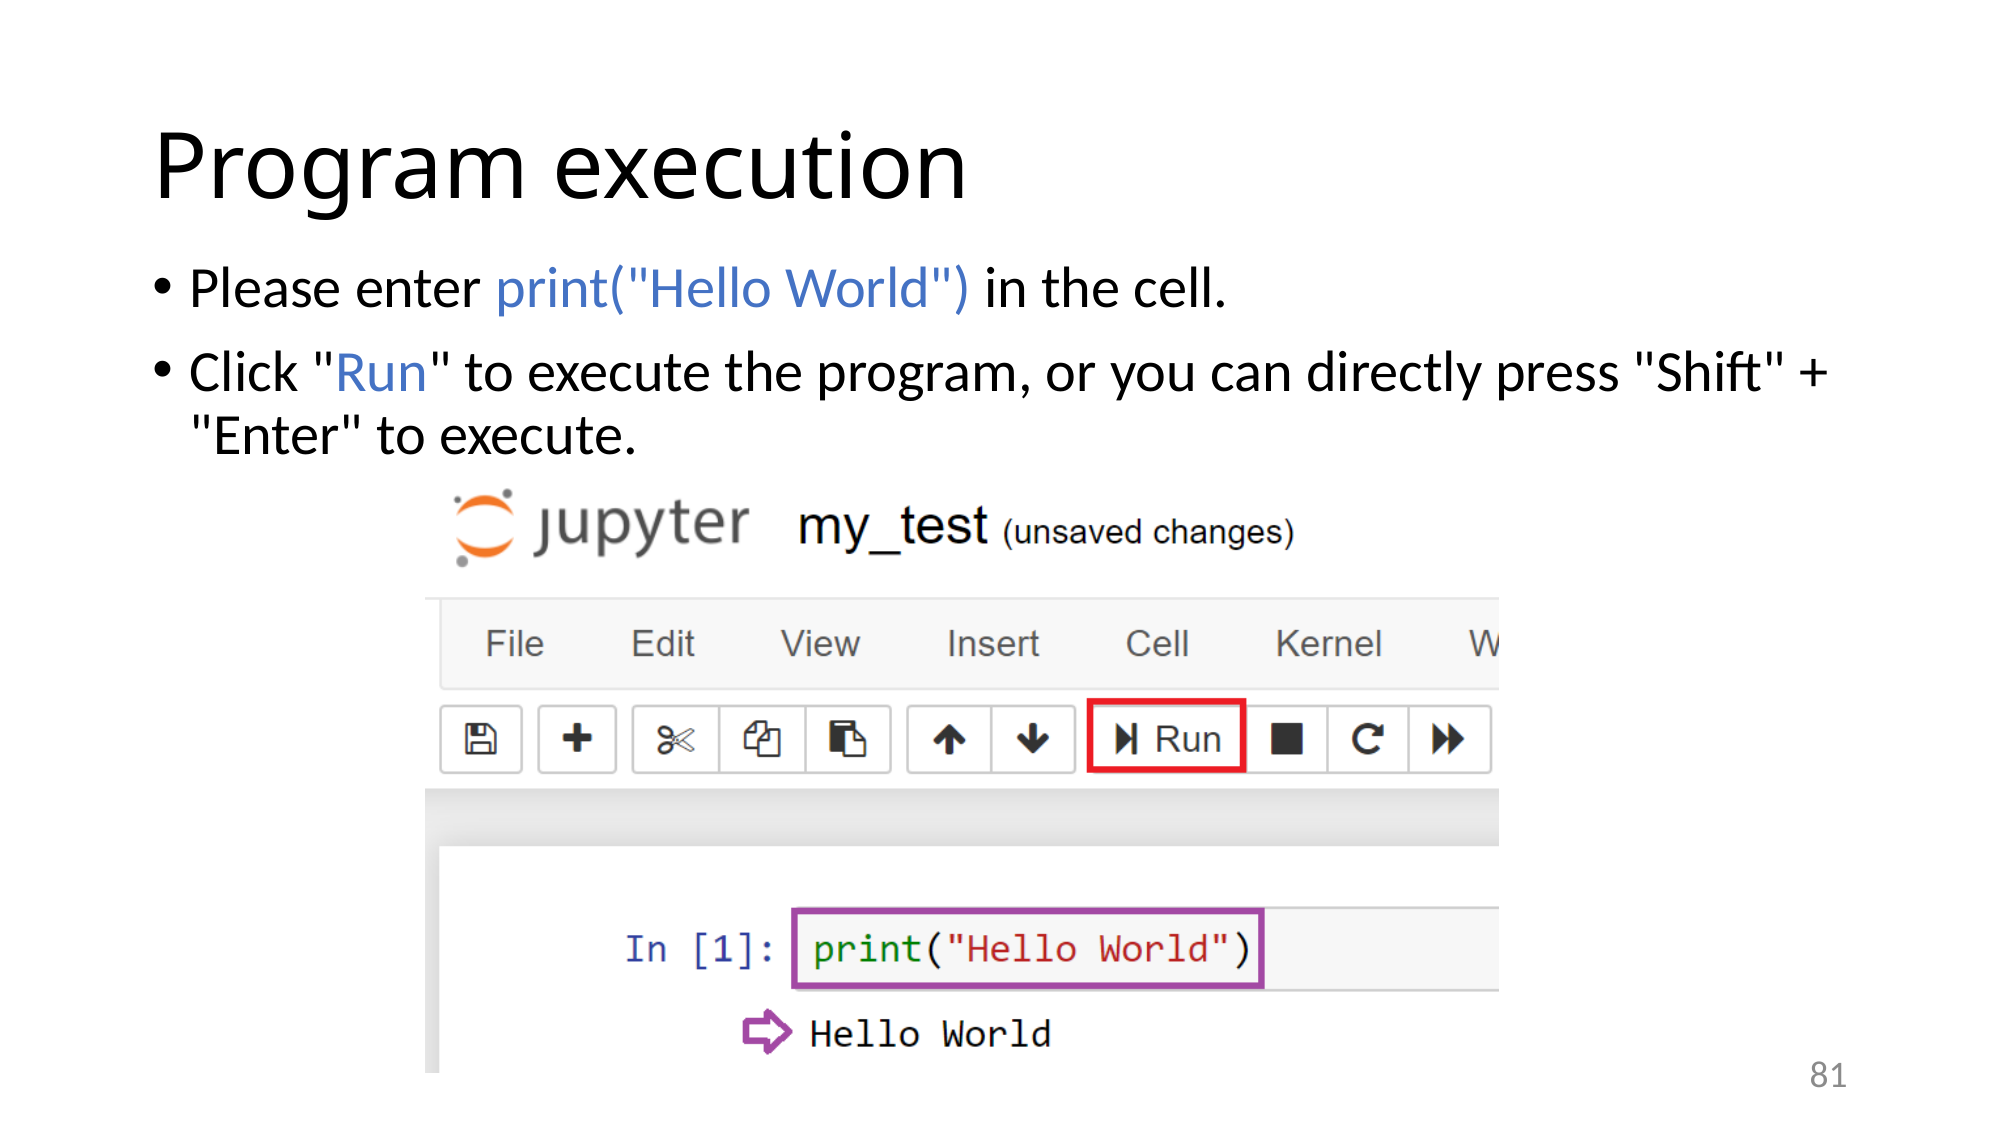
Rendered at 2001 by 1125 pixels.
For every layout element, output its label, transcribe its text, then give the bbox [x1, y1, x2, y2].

list Please enter print("Hello World") in the cell. Click "Run" to execute the program, or you can directly press "Shift" + "Enter" to execute. [137, 249, 1863, 964]
slide_number 81 [1412, 1042, 1863, 1103]
title Program execution [137, 59, 1863, 249]
picture [424, 482, 1499, 1073]
